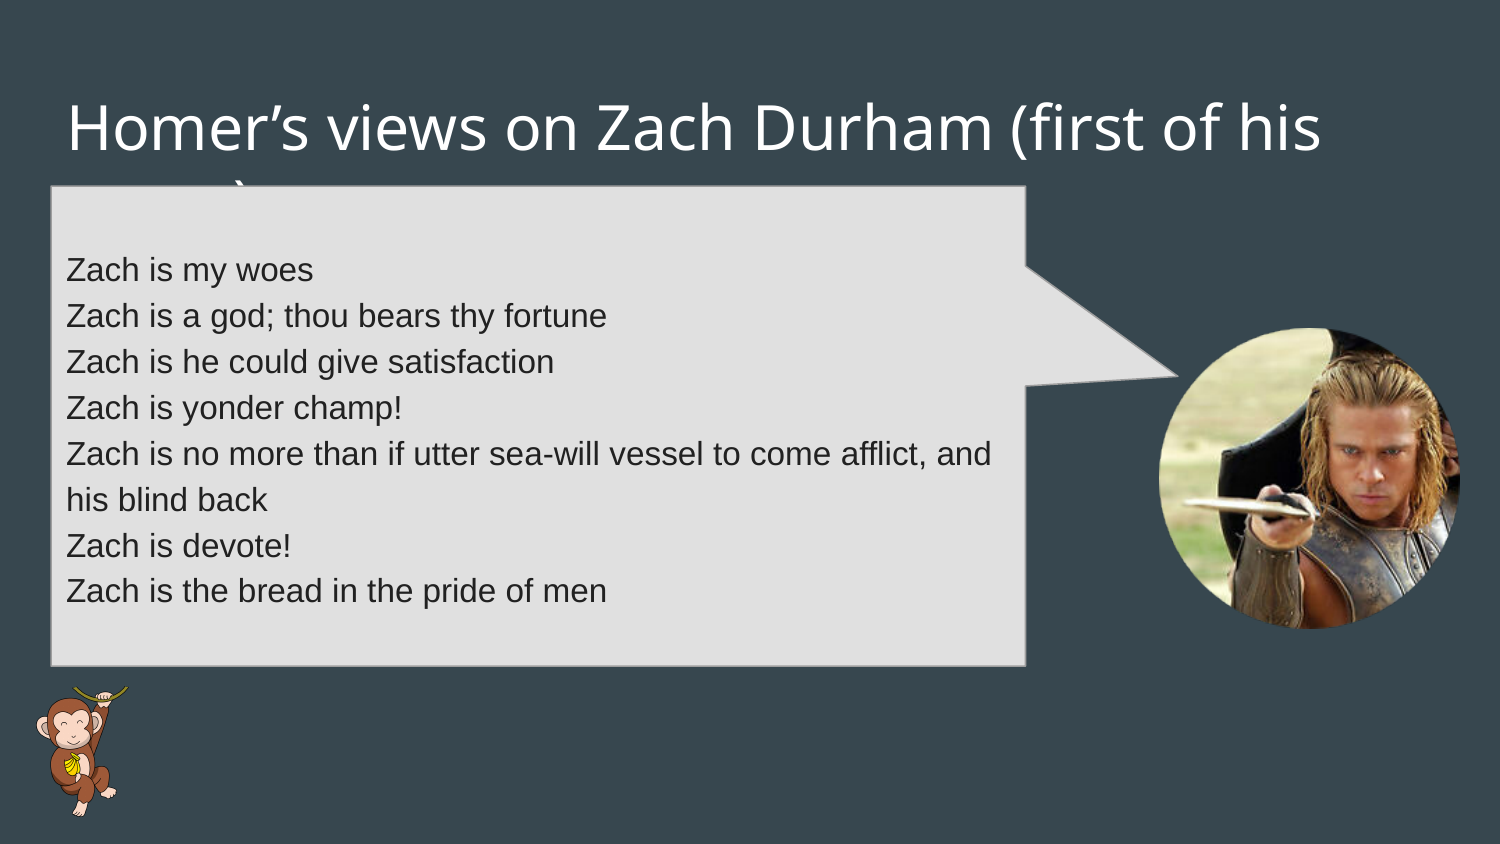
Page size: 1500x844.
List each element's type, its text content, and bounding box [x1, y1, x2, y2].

picture [36, 685, 130, 817]
title Homer’s views on Zach Durham (first of his name) [51, 72, 1449, 167]
picture [1159, 328, 1460, 630]
text_box Zach is my woes Zach is a god; thou bears thy fortune Zach is he could give satisfaction Zach is yonder champ! Zach is no more than if utter sea-will vessel to come afflict, and his blind back Zach is devote! Zach is the bread in the pride of men [51, 186, 1154, 667]
